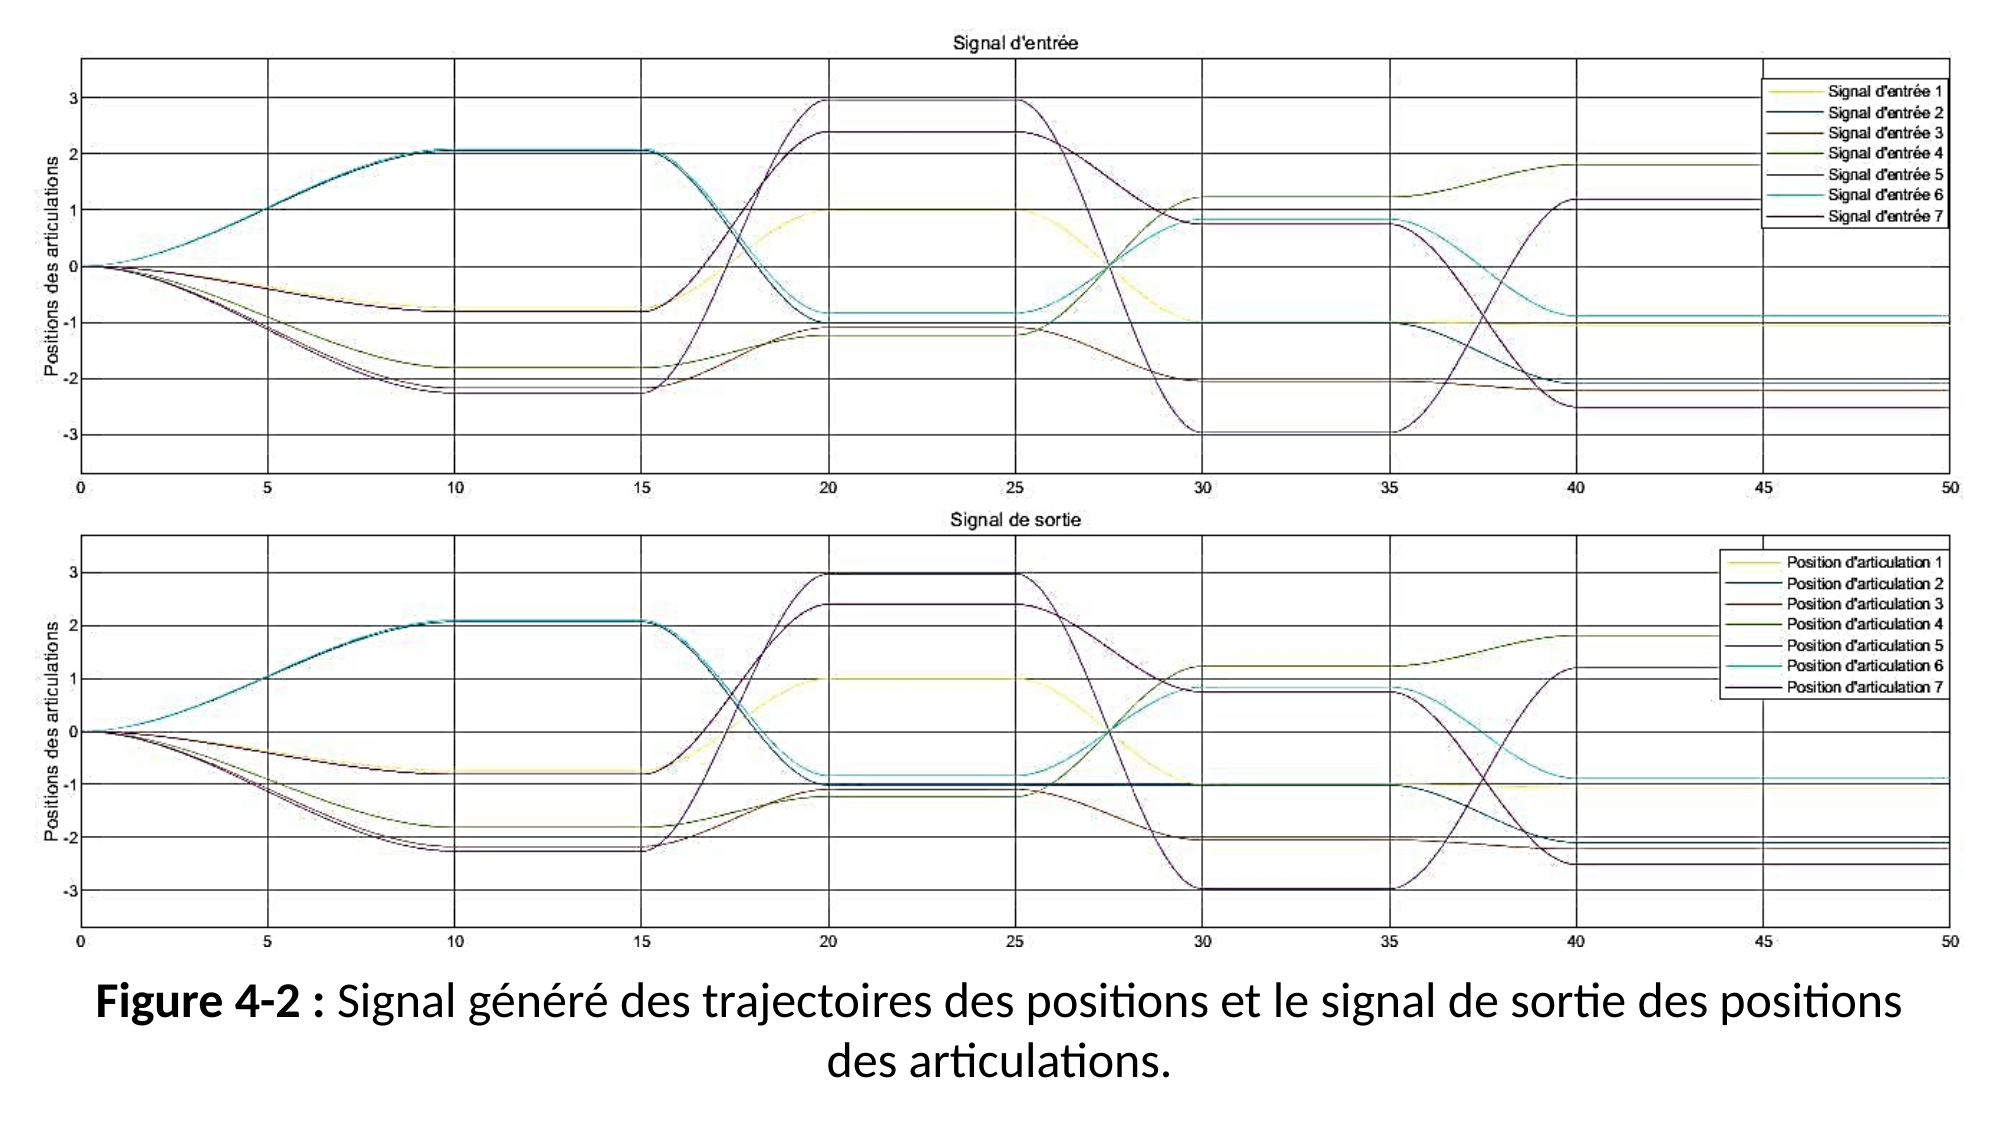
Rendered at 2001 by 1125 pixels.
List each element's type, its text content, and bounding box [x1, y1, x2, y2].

picture [35, 28, 1965, 947]
text_box Figure 4-2 : Signal généré des trajectoires des positions et le signal de sortie des positions des articulations. [50, 960, 1965, 1096]
